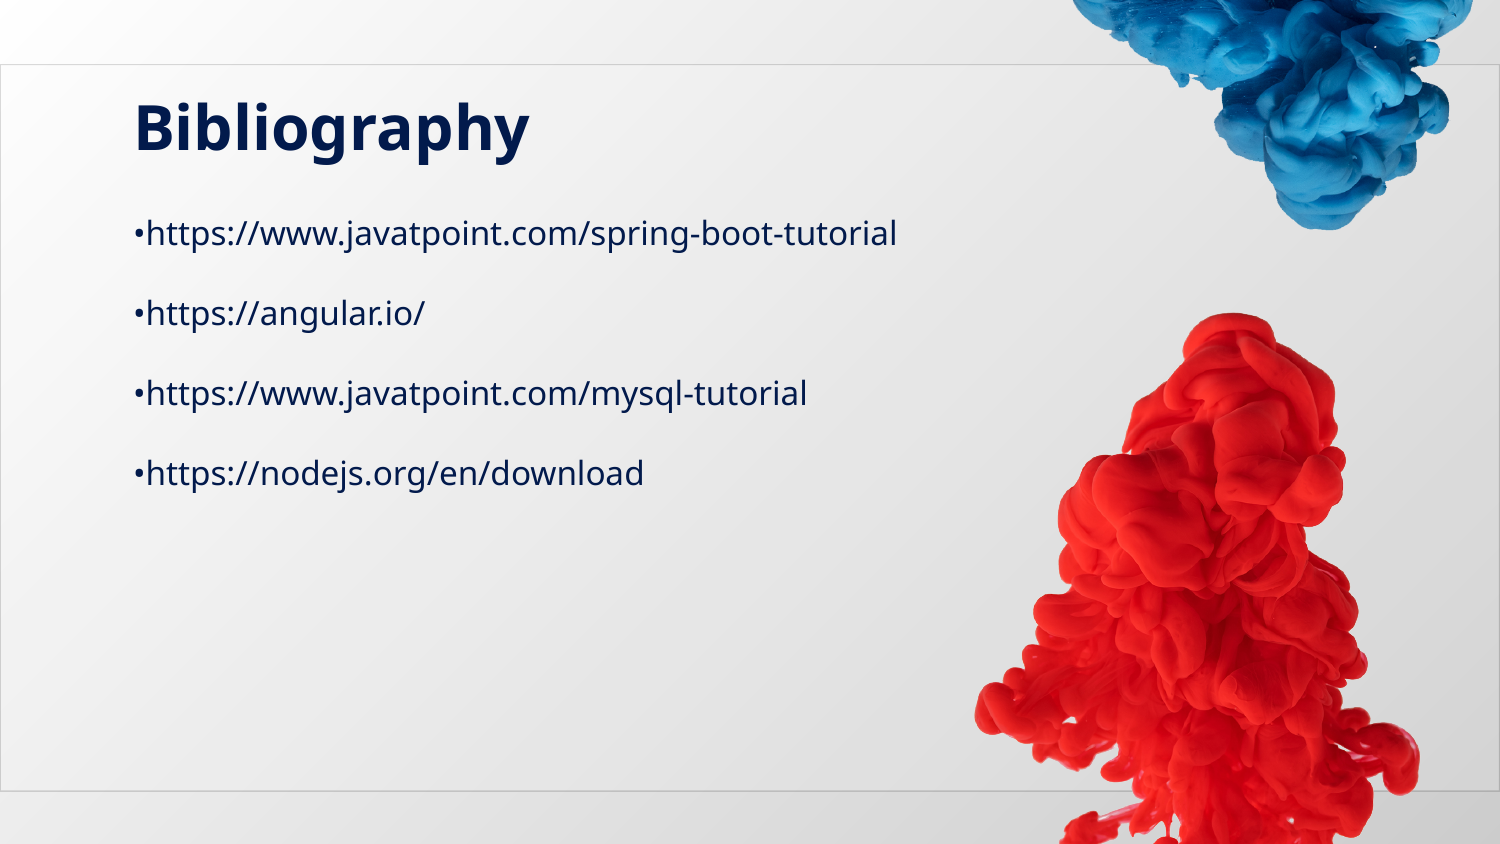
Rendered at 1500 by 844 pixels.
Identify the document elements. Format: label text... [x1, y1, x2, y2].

picture [916, 0, 1500, 844]
list •https://www.javatpoint.com/spring-boot-tutorial •https://angular.io/ •https://www.javatpoint.com/mysql-tutorial •https://nodejs.org/en/download [118, 197, 1166, 756]
title Bibliography [118, 72, 1166, 167]
